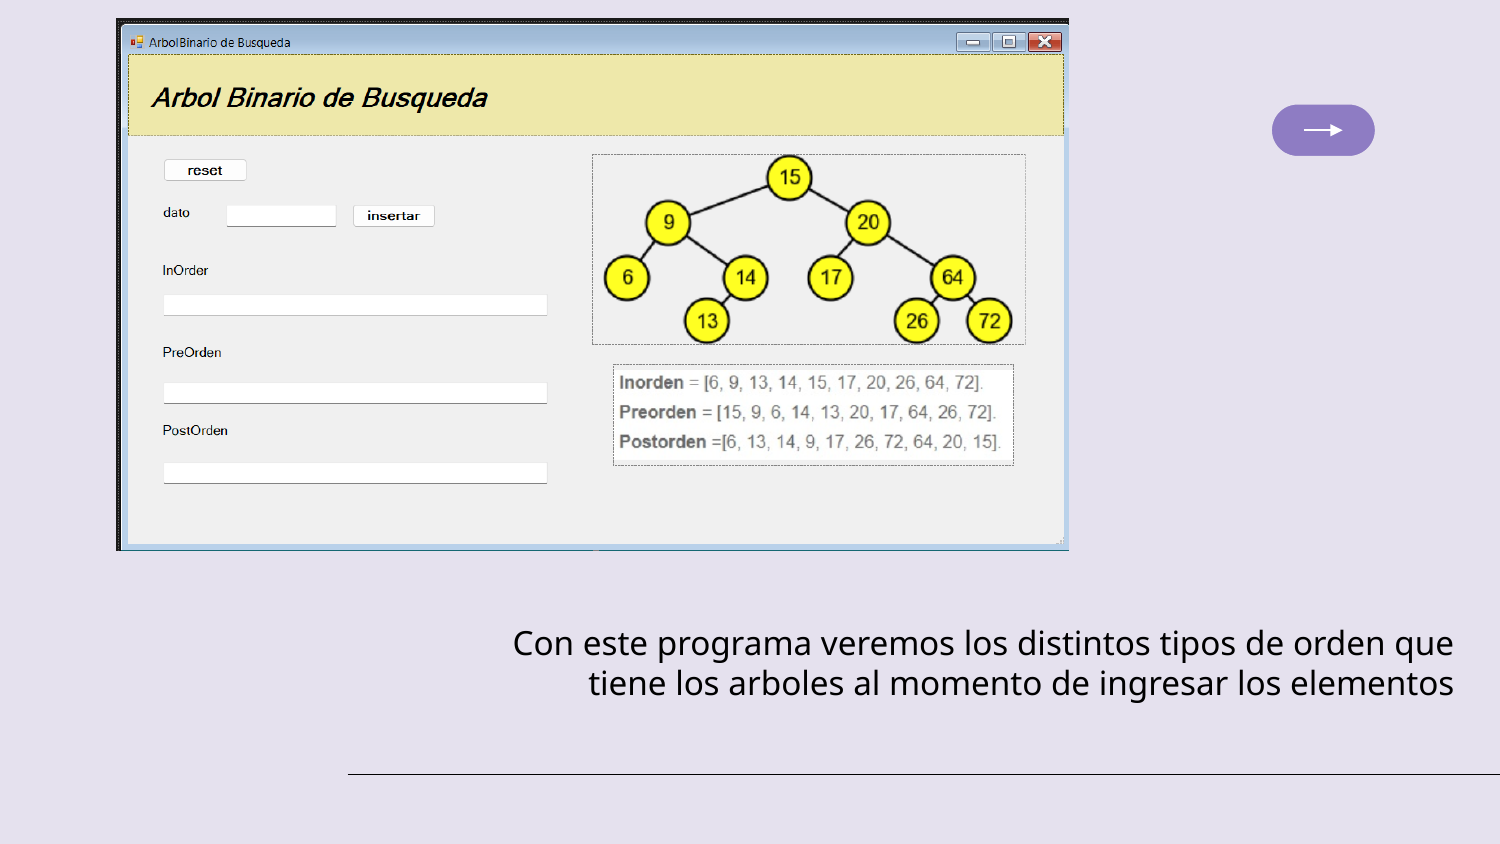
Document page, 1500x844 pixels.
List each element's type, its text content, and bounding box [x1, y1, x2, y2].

picture [116, 18, 1069, 551]
subtitle Con este programa veremos los distintos tipos de orden que tiene los arboles al momento de ingresar los elementos [473, 584, 1471, 740]
